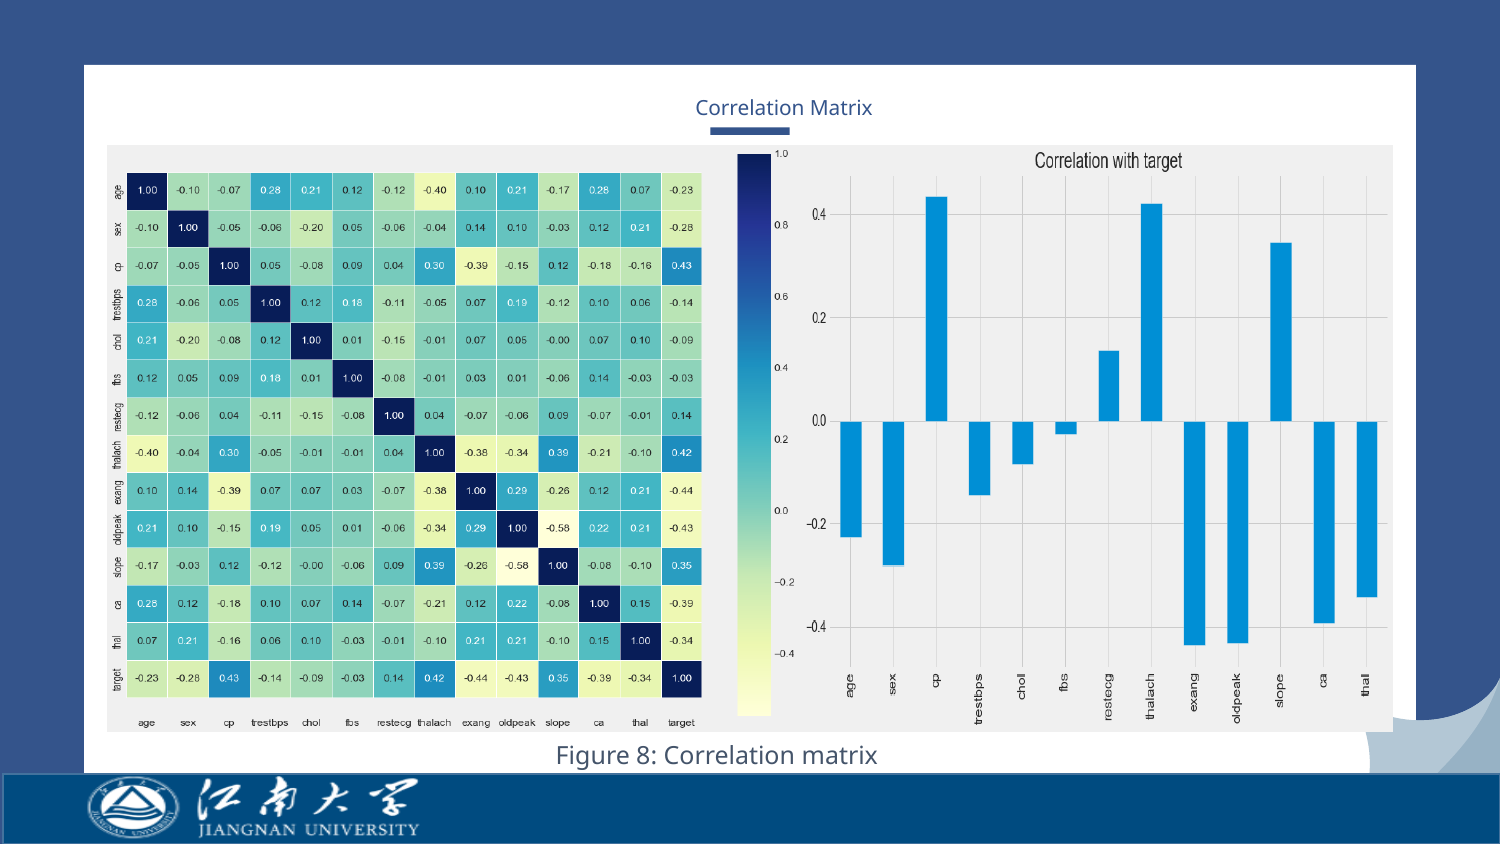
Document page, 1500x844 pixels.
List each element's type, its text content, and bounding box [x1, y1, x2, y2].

text_box [709, 126, 791, 136]
text_box Figure 8: Correlation matrix [251, 732, 1184, 773]
text_box Correlation Matrix [435, 87, 1138, 127]
picture [107, 145, 1393, 732]
text_box [2, 773, 1500, 844]
